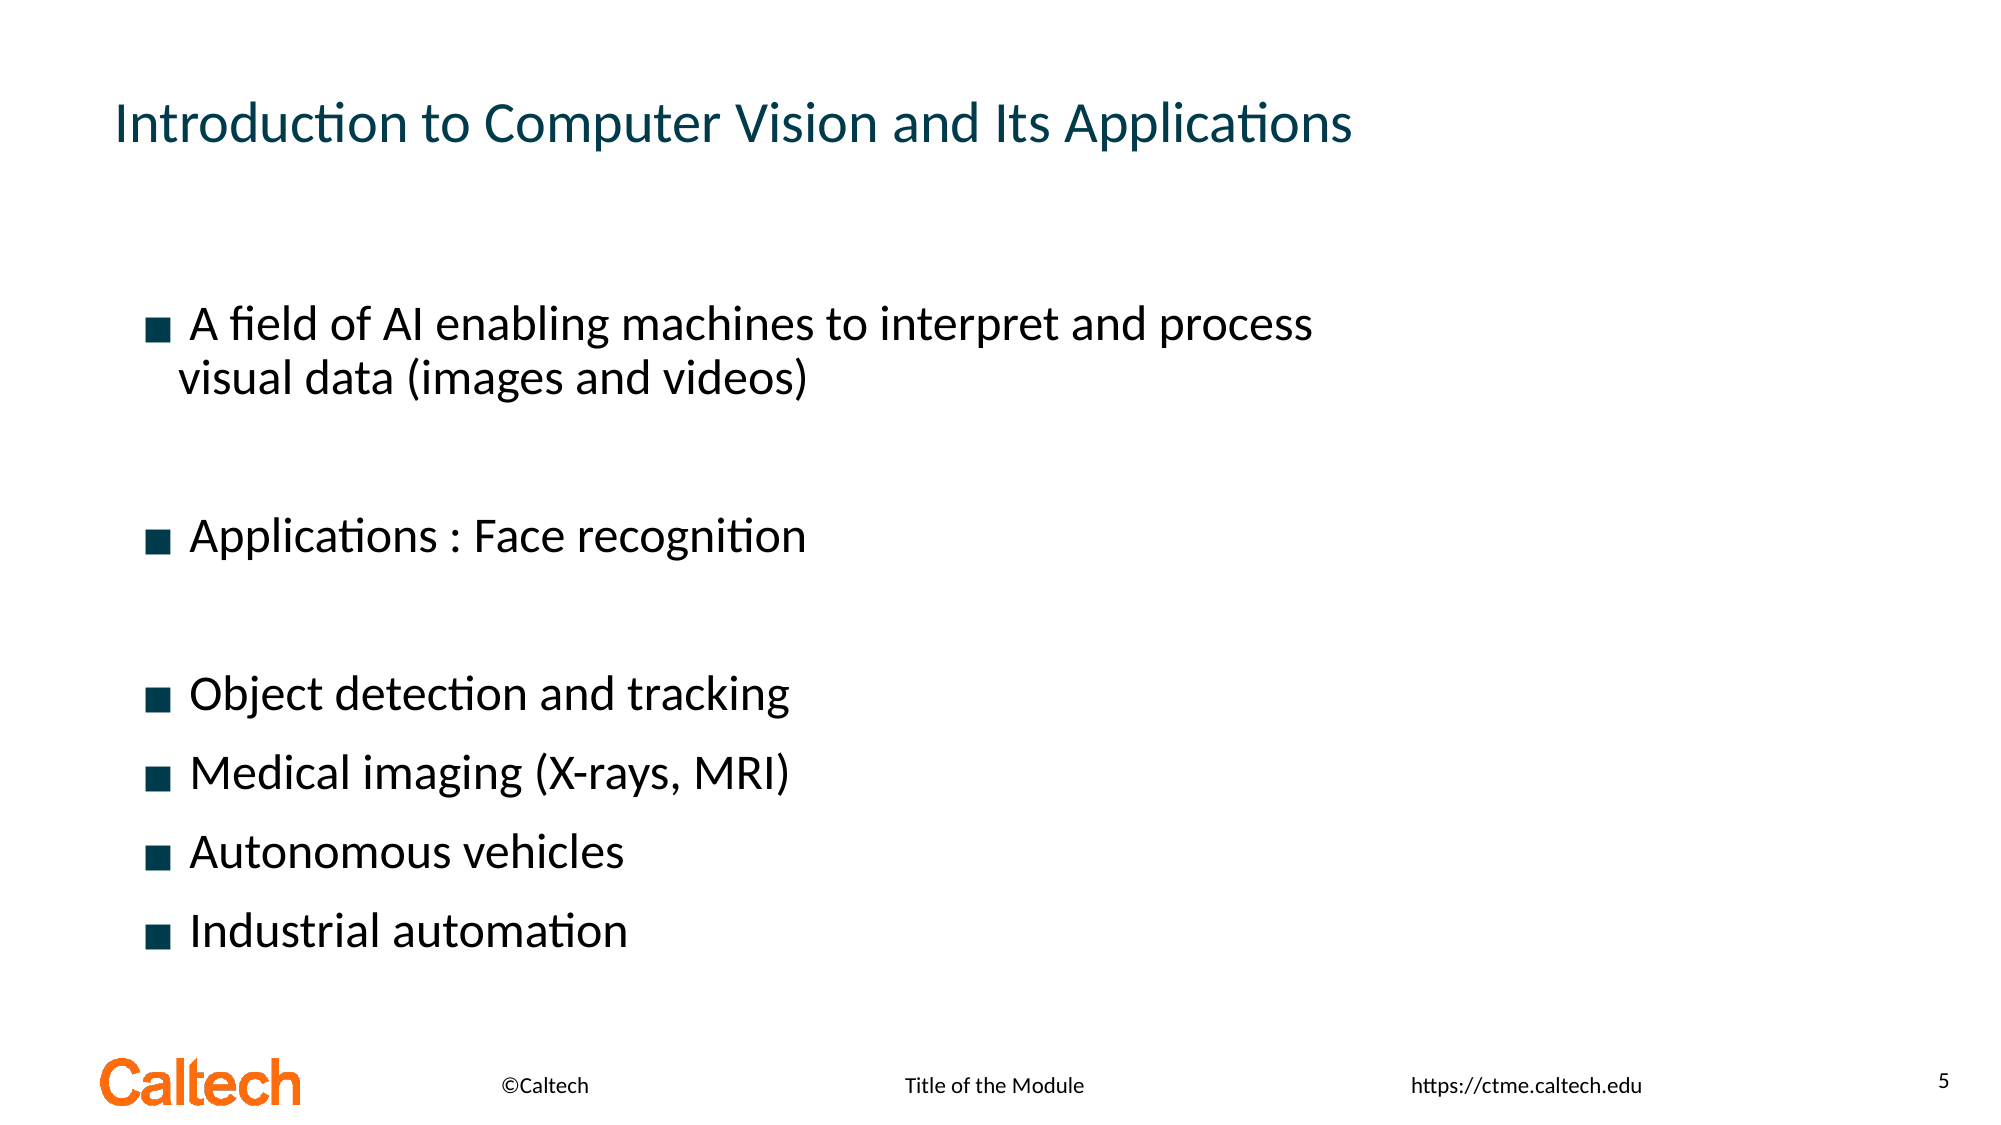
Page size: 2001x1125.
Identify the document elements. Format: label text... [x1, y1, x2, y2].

text_box A field of AI enabling machines to interpret and process visual data (images and videos) Applications : Face recognition Object detection and tracking Medical imaging (X-rays, MRI) Autonomous vehicles Industrial automation [126, 289, 1356, 1039]
picture [100, 1057, 300, 1106]
title Introduction to Computer Vision and Its Applications [99, 12, 1900, 163]
footer Title of the Module [790, 1068, 1200, 1106]
slide_number ‹#› [1831, 1062, 1965, 1101]
